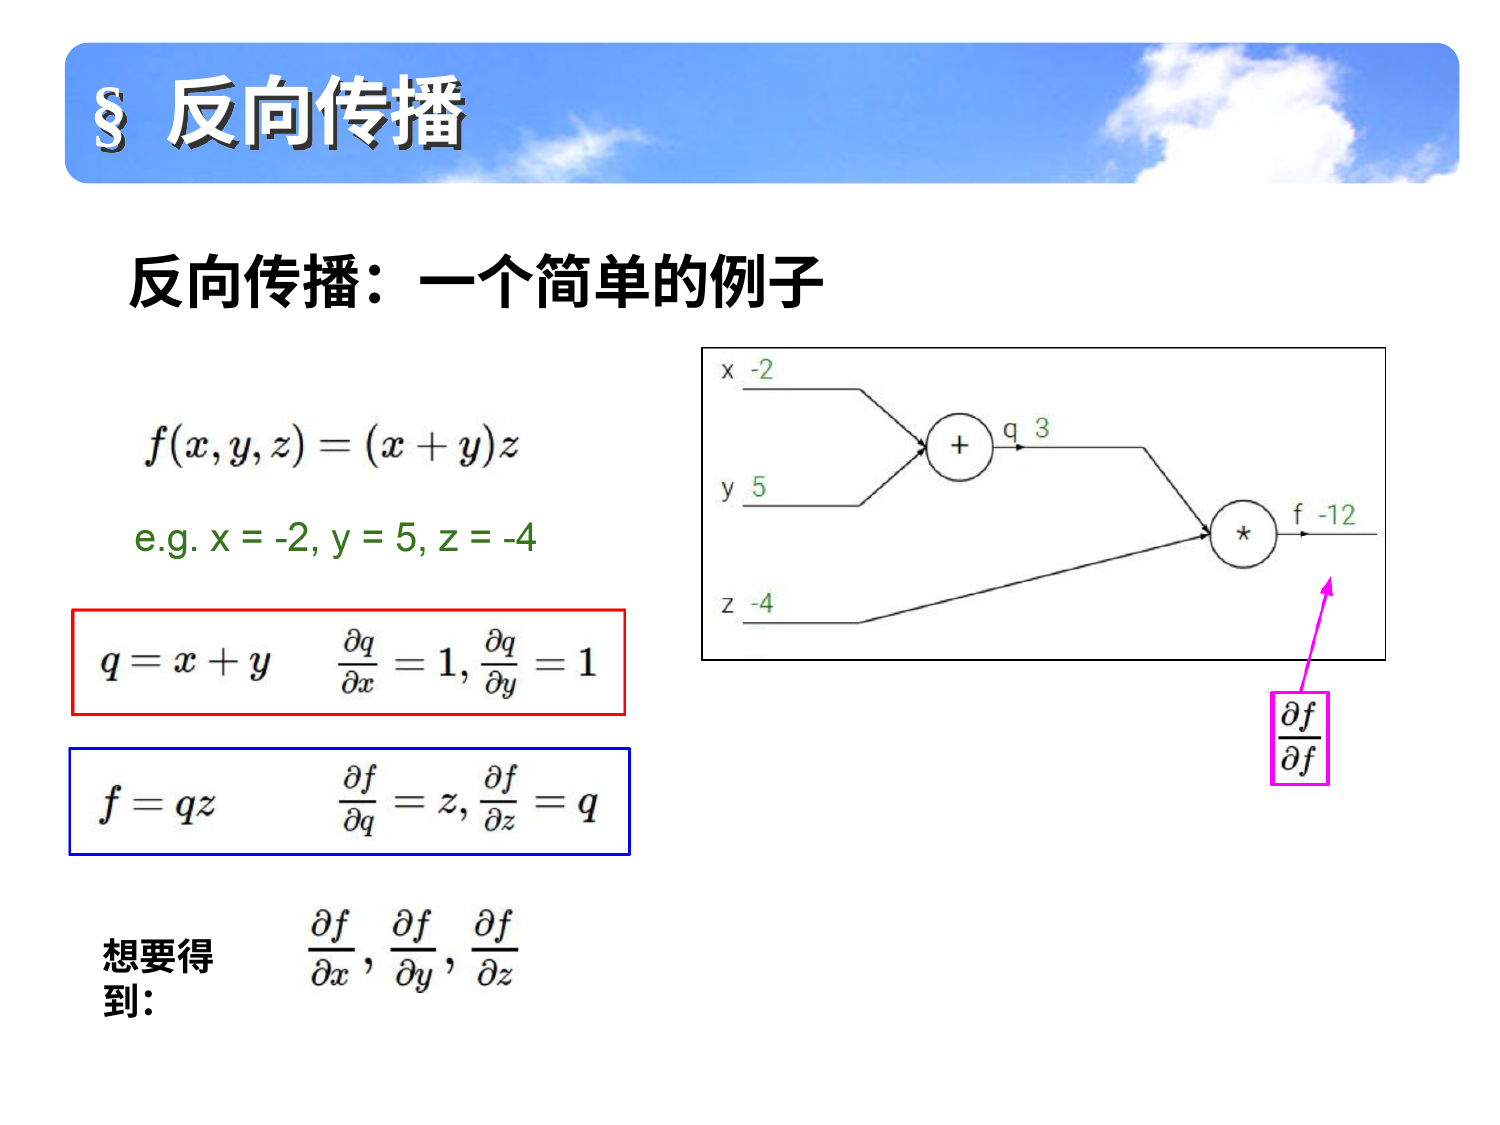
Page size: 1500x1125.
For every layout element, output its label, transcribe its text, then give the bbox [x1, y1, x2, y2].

picture [691, 336, 1392, 792]
picture [135, 514, 542, 563]
picture [137, 412, 538, 490]
picture [68, 603, 632, 725]
text_box § 反向传播 [74, 49, 1288, 168]
text_box 想要得到： [87, 925, 288, 1031]
picture [64, 42, 1460, 184]
picture [62, 741, 637, 862]
picture [299, 903, 528, 1000]
text_box 反向传播：一个简单的例子 [112, 237, 1150, 323]
